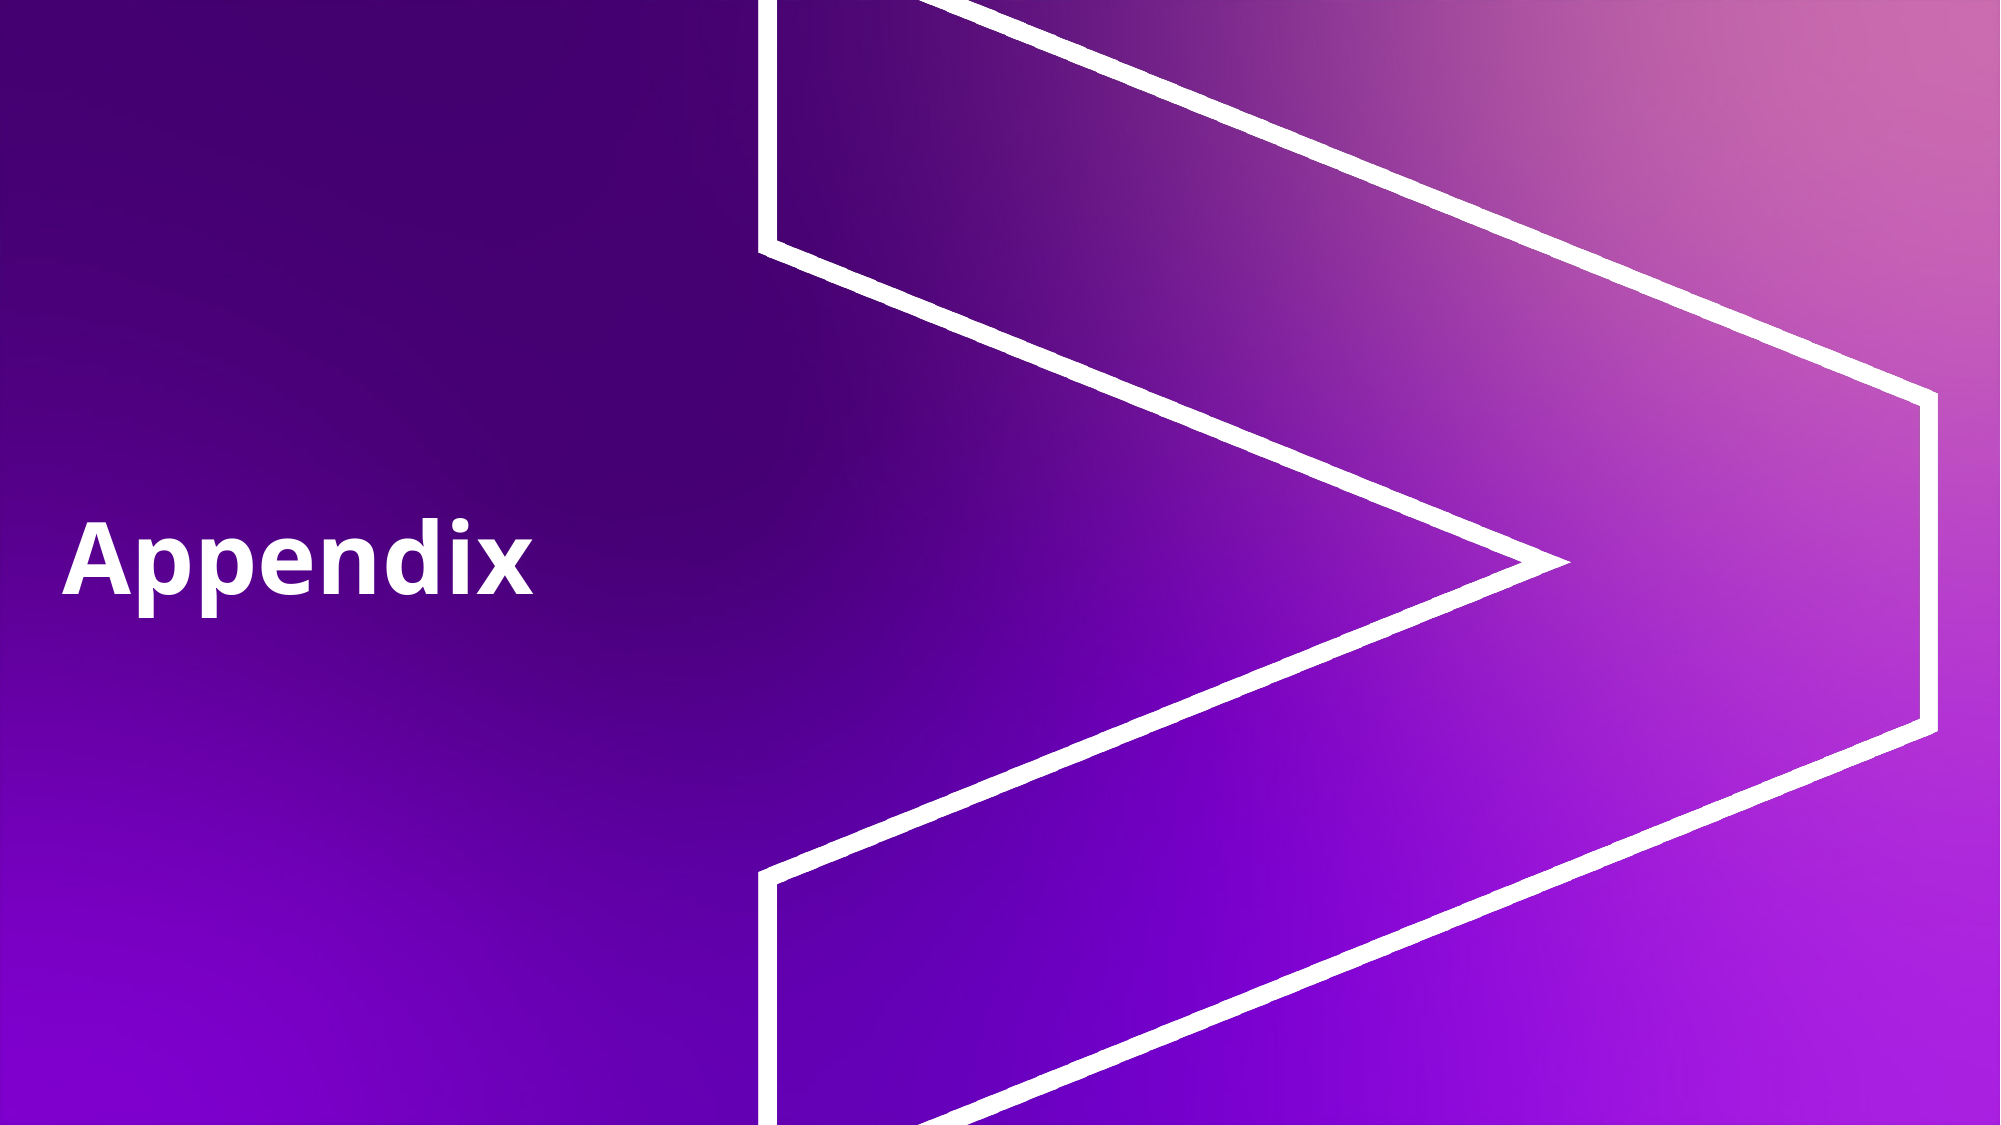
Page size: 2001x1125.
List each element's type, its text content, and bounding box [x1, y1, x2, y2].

picture [0, 0, 2000, 1125]
title Appendix [62, 383, 1667, 749]
